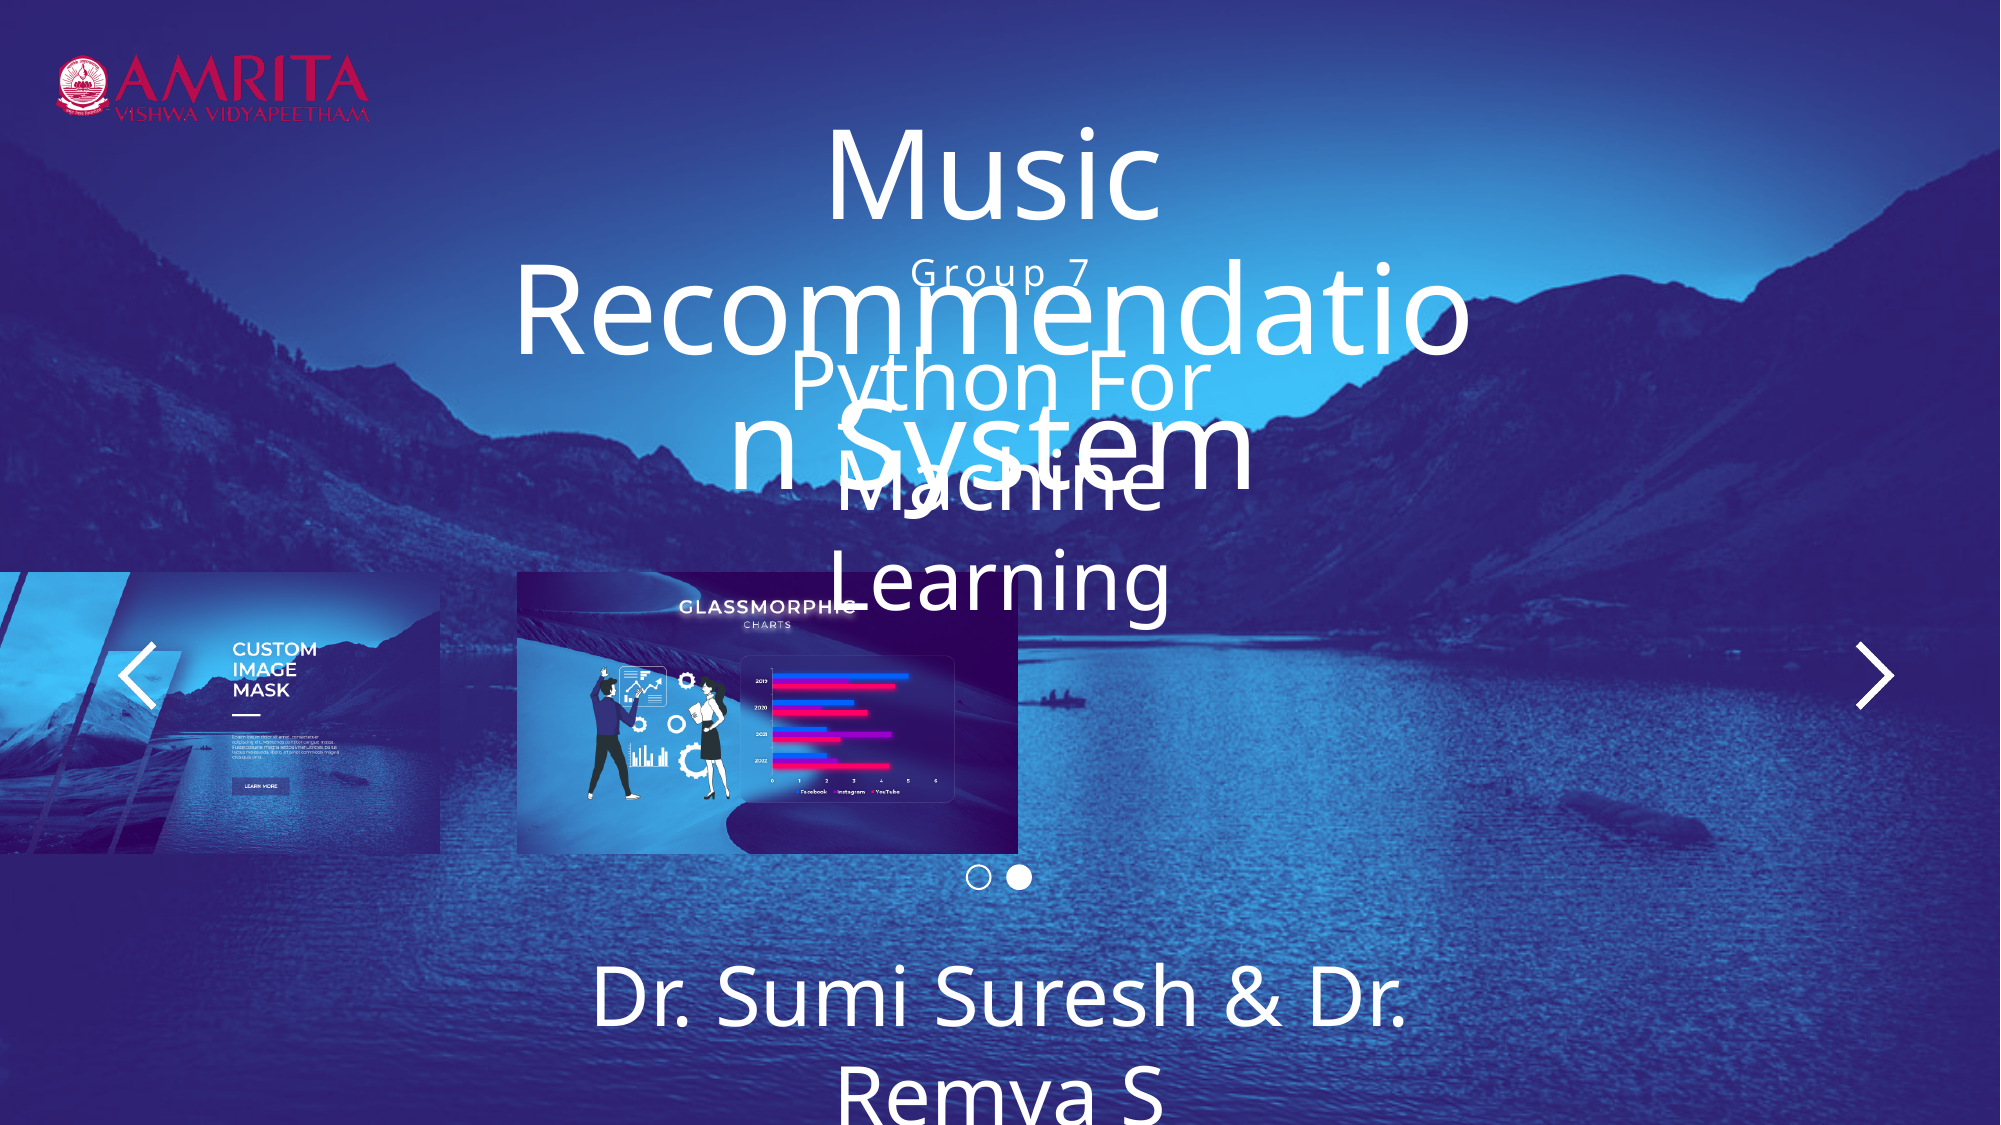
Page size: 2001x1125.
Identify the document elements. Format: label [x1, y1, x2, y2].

picture [79, 617, 195, 734]
picture [0, 0, 2000, 1125]
text_box [0, 535, 1831, 817]
